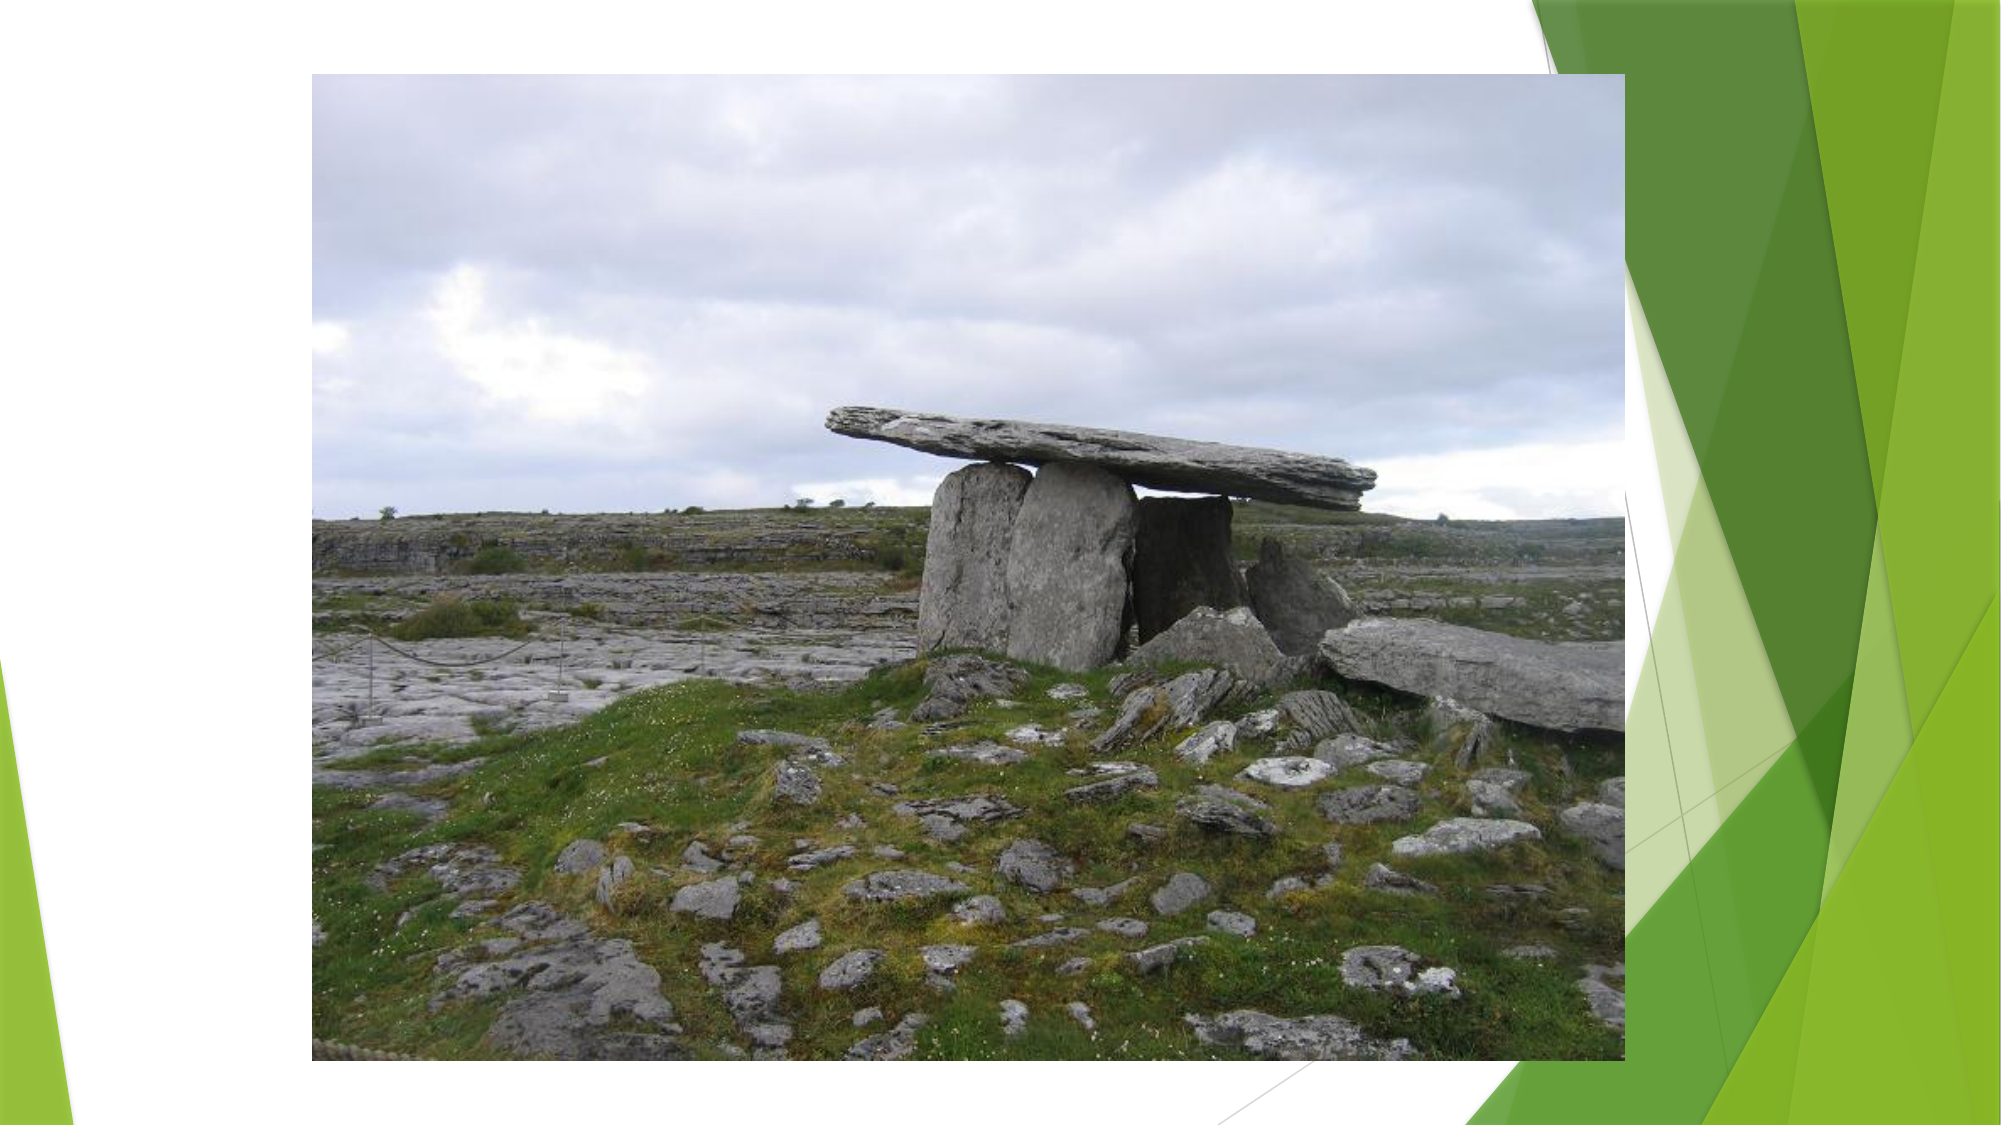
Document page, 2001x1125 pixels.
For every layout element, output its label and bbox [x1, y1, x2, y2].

picture [311, 74, 1626, 1061]
